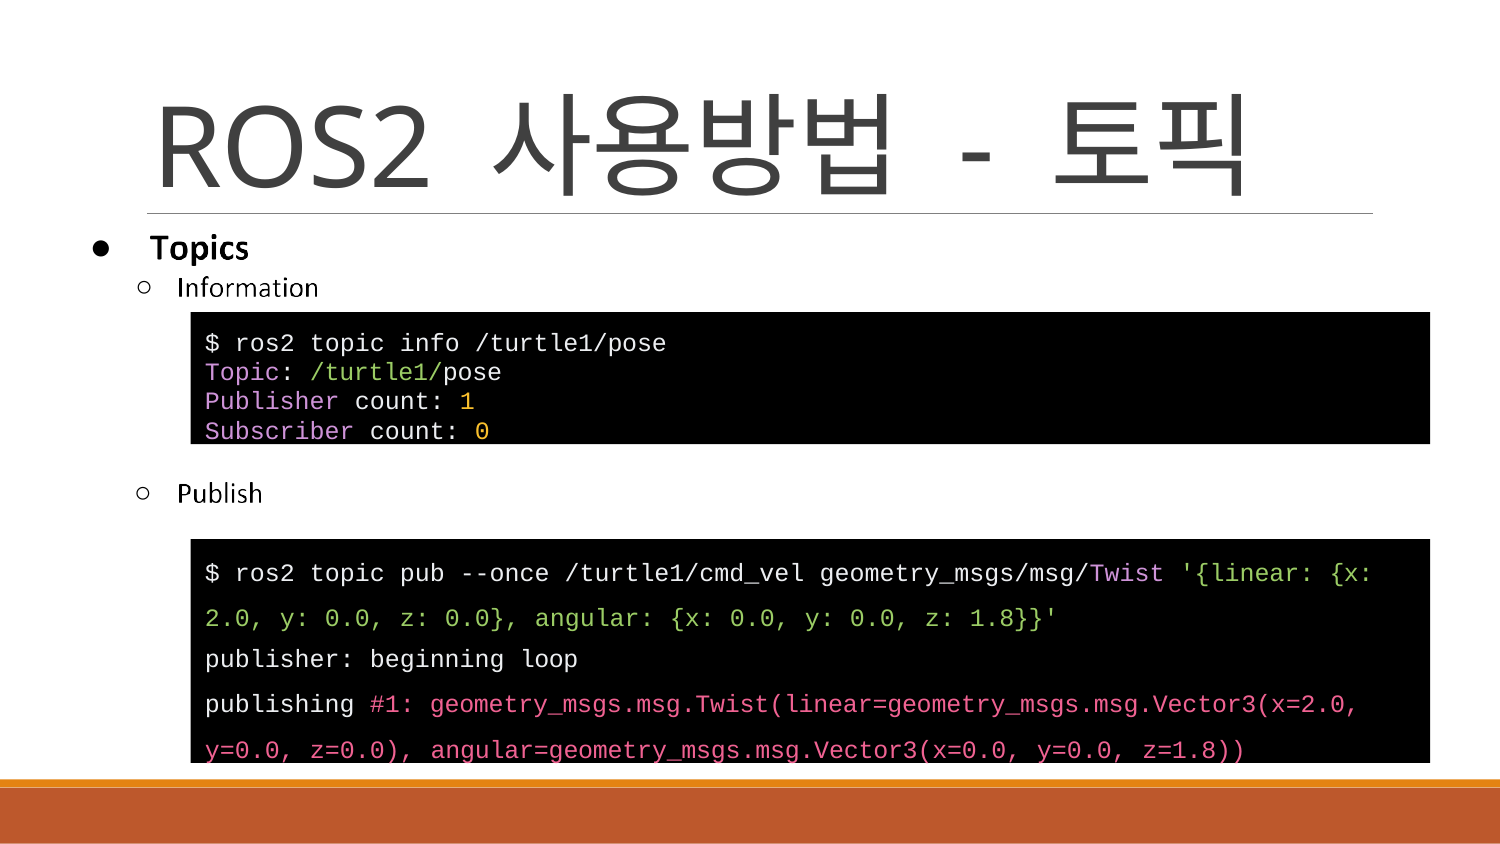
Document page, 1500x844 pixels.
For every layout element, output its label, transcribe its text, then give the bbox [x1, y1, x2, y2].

text_box $ ros2 topic pub --once /turtle1/cmd_vel geometry_msgs/msg/Twist '{linear: {x: 2.0, y: 0.0, z: 0.0}, angular: {x: 0.0, y: 0.0, z: 1.8}}' publisher: beginning loop publishing #1: geometry_msgs.msg.Twist(linear=geometry_msgs.msg.Vector3(x=2.0, y=0.0, z=0.0), angular=geometry_msgs.msg.Vector3(x=0.0, y=0.0, z=1.8)) [190, 539, 1431, 763]
text_box ROS2 사용방법 - 토픽 [137, 88, 1375, 267]
text_box ● ○ [87, 219, 154, 303]
picture [178, 276, 317, 298]
text_box $ ros2 topic info /turtle1/pose Topic: /turtle1/pose Publisher count: 1 Subscriber count: 0 [190, 312, 1431, 445]
text_box ○ [132, 471, 154, 509]
picture [178, 482, 261, 504]
picture [149, 233, 248, 267]
